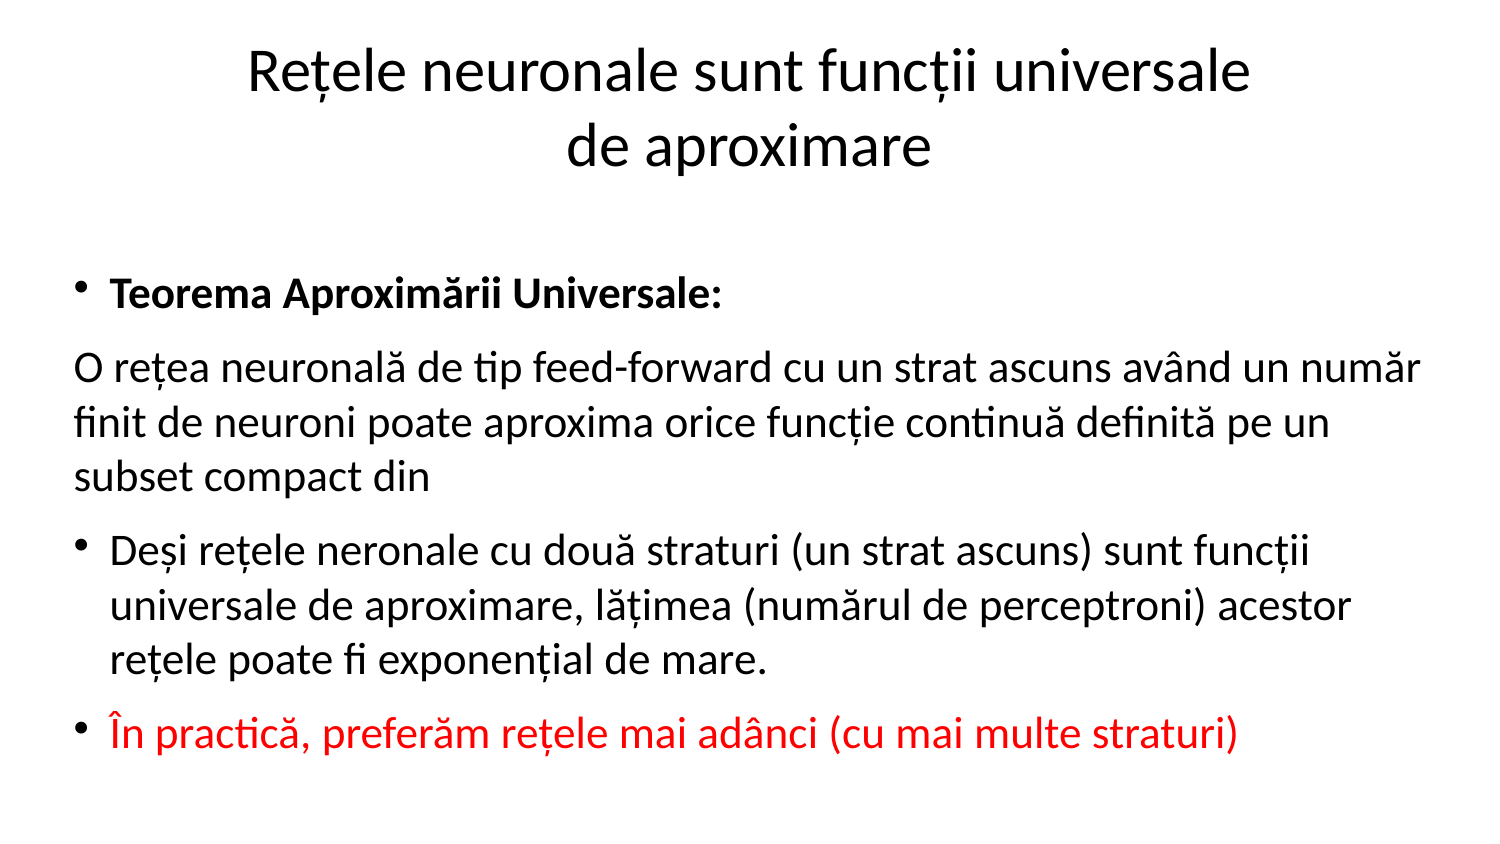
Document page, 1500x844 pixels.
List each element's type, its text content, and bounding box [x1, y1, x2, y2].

text_box Rețele neuronale sunt funcții universale de aproximare [243, 33, 1257, 175]
